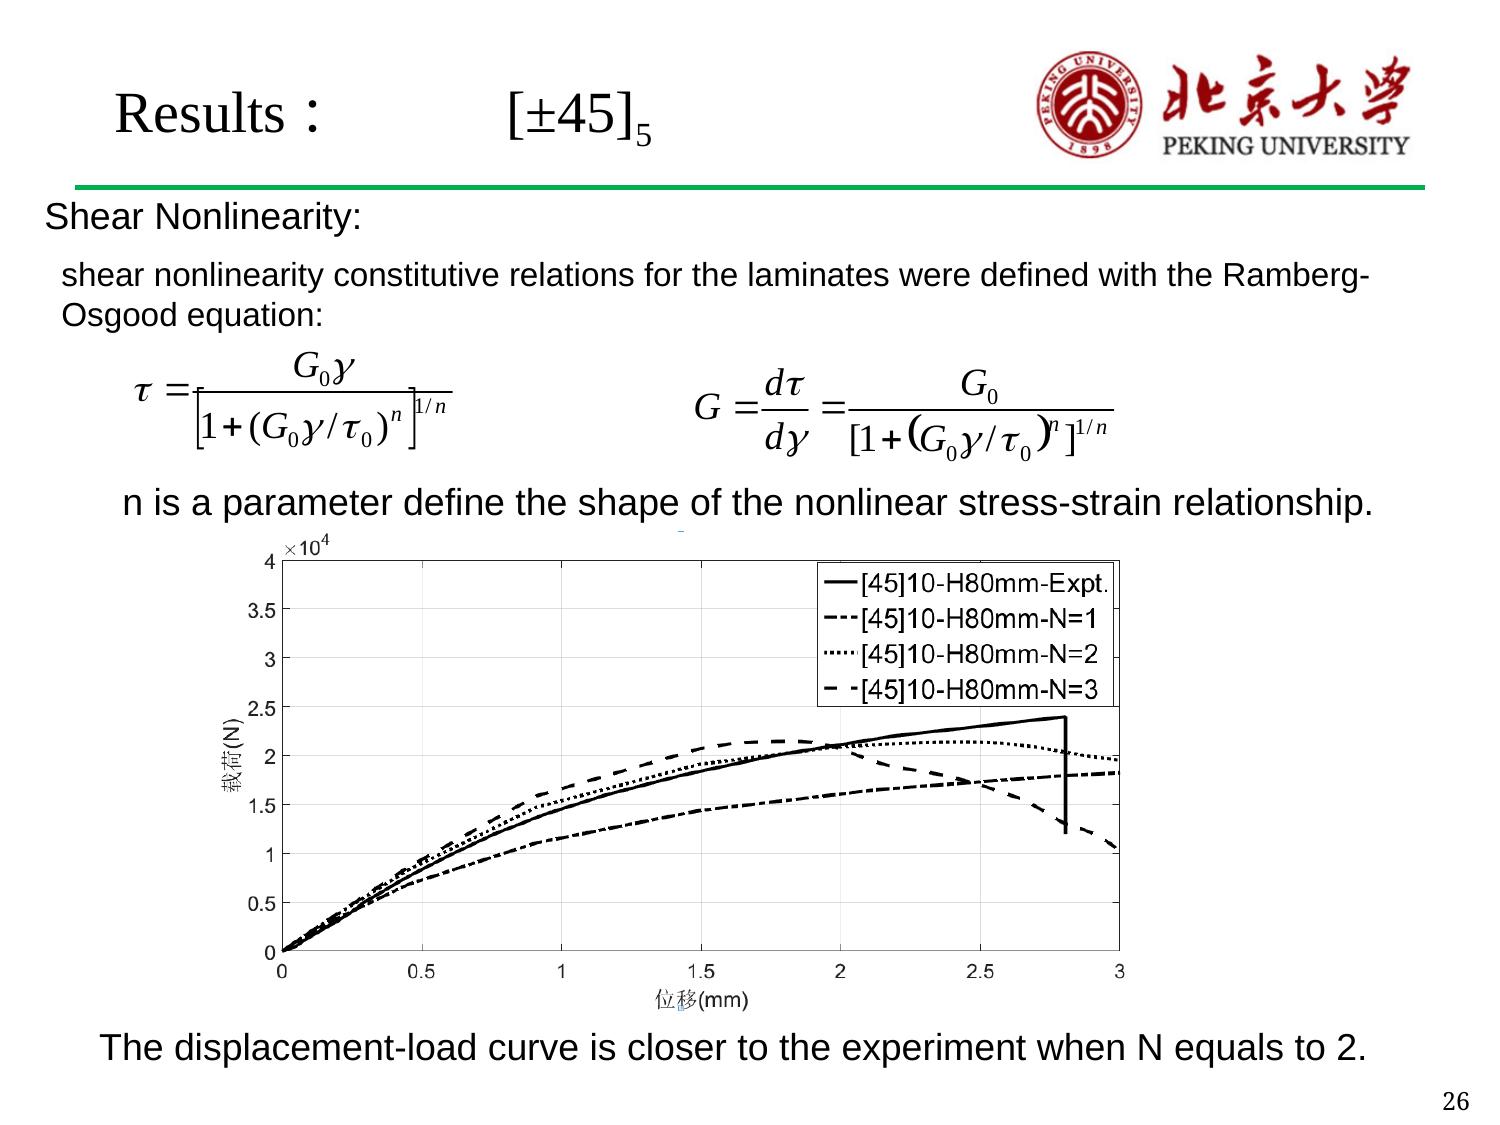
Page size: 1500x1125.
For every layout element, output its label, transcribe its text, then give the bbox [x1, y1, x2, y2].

text_box [±45]5 [491, 66, 757, 161]
text_box Results： [100, 66, 491, 152]
text_box The displacement-load curve is closer to the experiment when N equals to 2. [84, 1015, 1486, 1076]
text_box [129, 340, 460, 456]
text_box Shear Nonlinearity: [29, 184, 403, 245]
slide_number 26 [1412, 1076, 1486, 1125]
picture [205, 530, 1134, 1016]
text_box n is a parameter define the shape of the nonlinear stress-strain relationship. [107, 470, 1500, 531]
text_box shear nonlinearity constitutive relations for the laminates were defined with the Ramberg-Osgood equation: [46, 245, 1432, 340]
picture [1022, 39, 1425, 167]
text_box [688, 358, 1122, 471]
